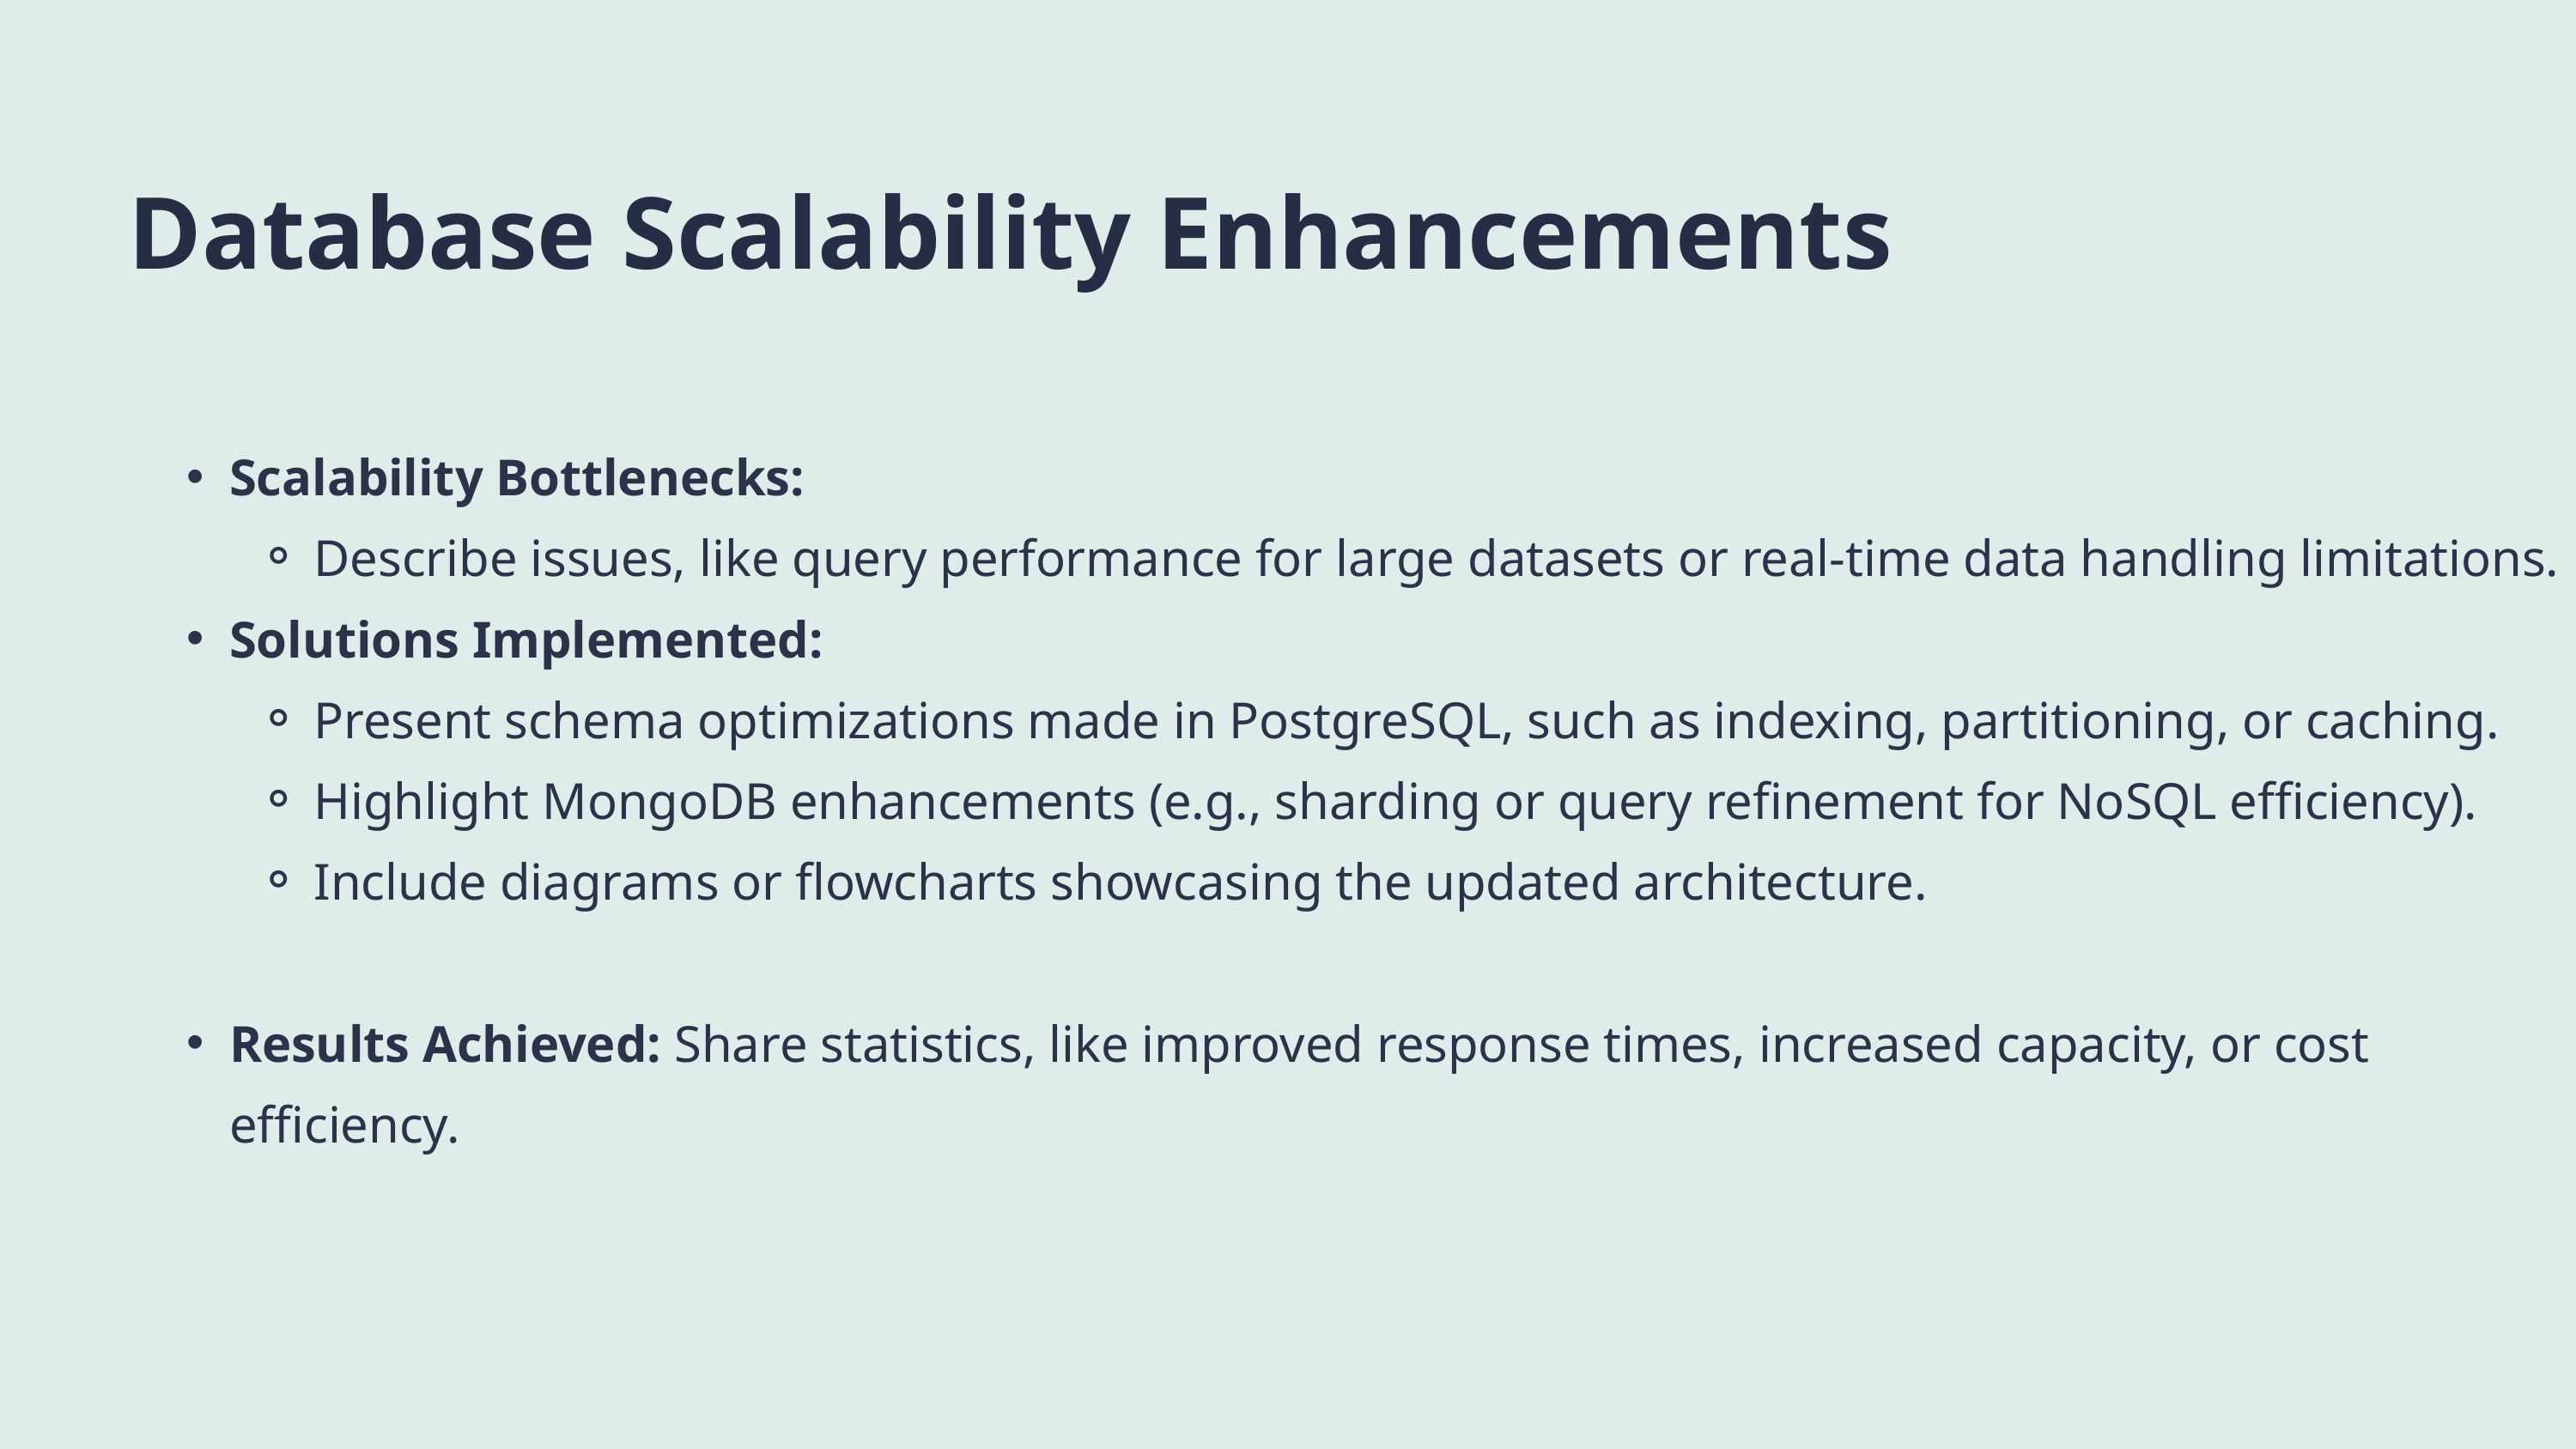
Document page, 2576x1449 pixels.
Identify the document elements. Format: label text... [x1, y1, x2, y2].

text_box Scalability Bottlenecks: Describe issues, like query performance for large datasets or real-time data handling limitations. Solutions Implemented: Present schema optimizations made in PostgreSQL, such as indexing, partitioning, or caching. Highlight MongoDB enhancements (e.g., sharding or query refinement for NoSQL efficiency). Include diagrams or flowcharts showcasing the updated architecture. Results Achieved: Share statistics, like improved response times, increased capacity, or cost efficiency. [144, 343, 2576, 1449]
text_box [128, 170, 2130, 330]
